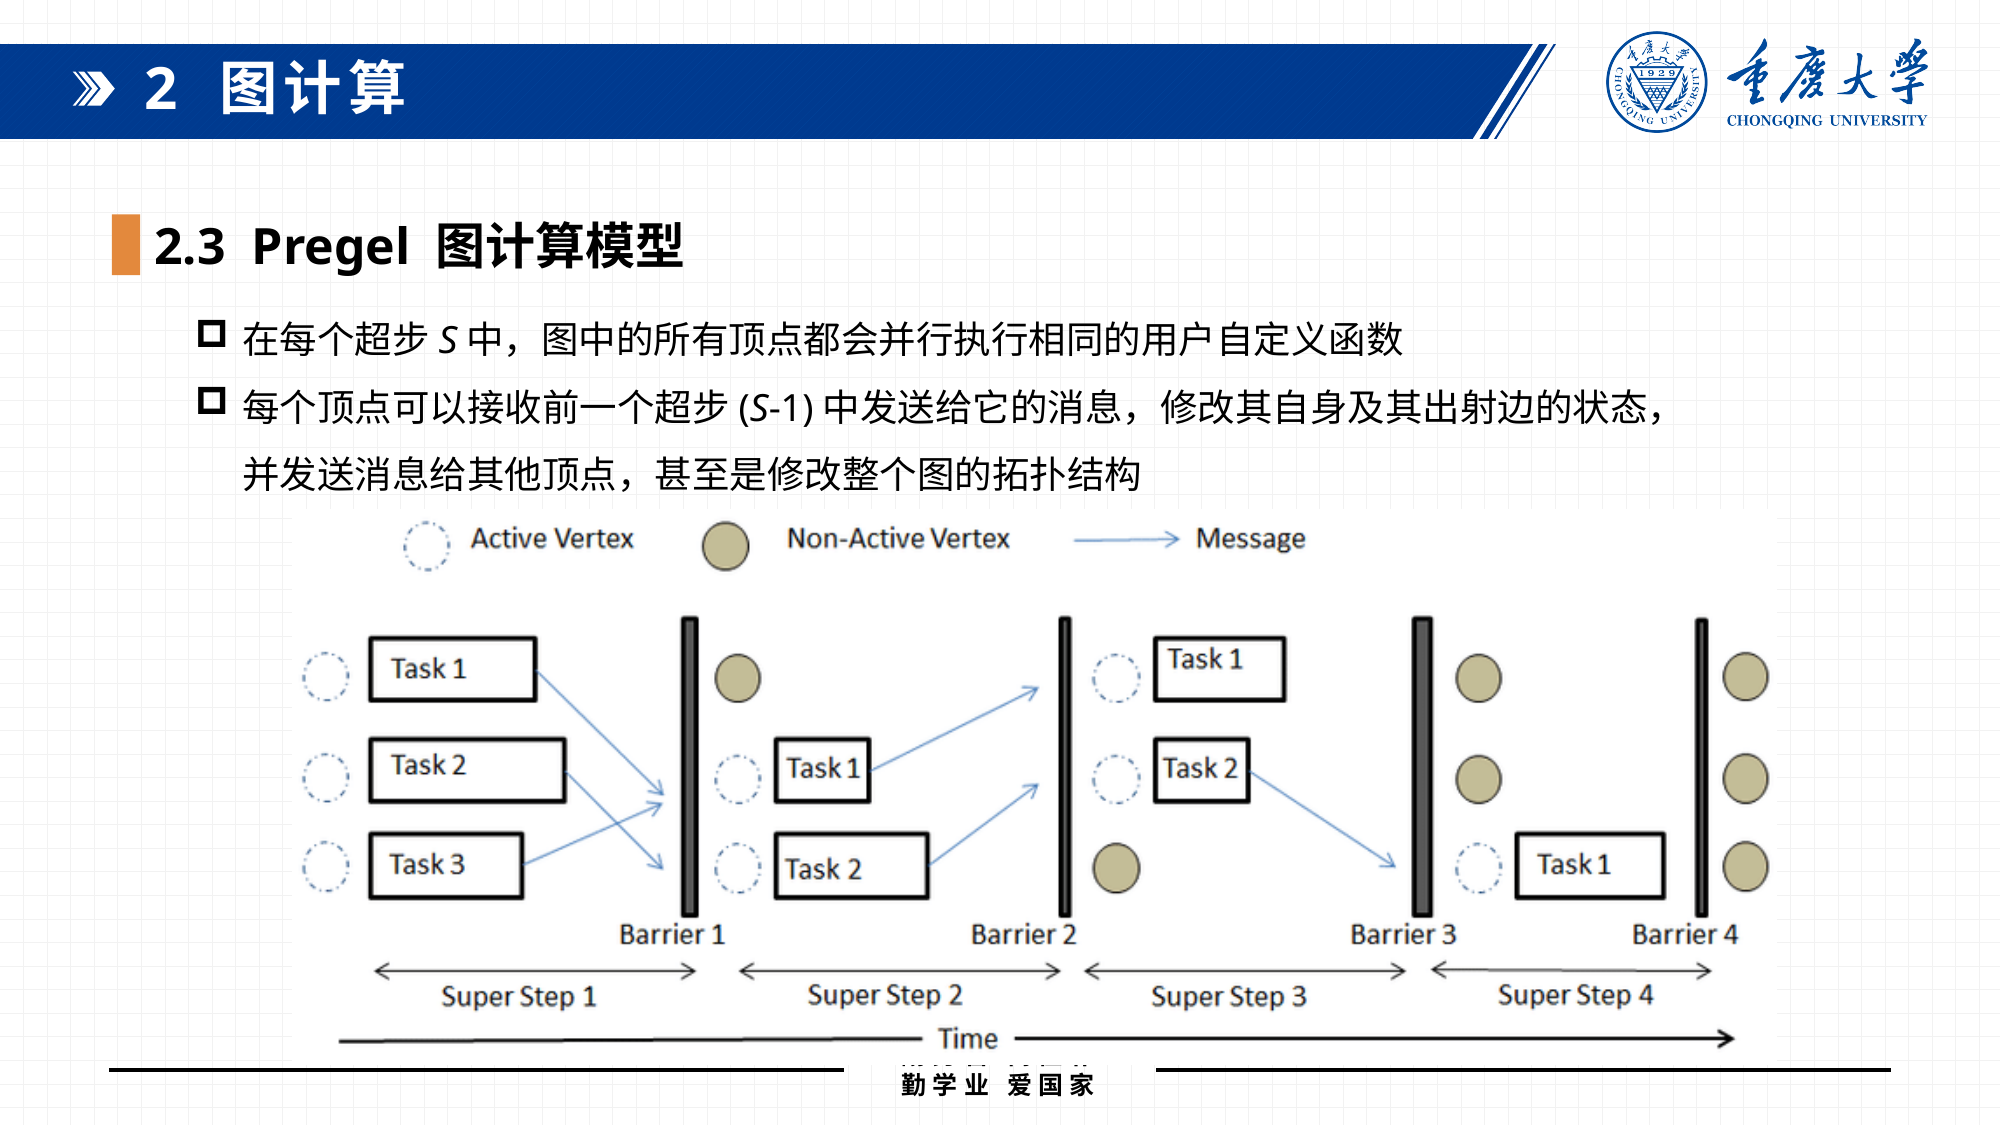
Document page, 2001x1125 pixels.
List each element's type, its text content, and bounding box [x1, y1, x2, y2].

picture [292, 509, 1777, 1065]
list 2 图计算 [108, 51, 1356, 136]
text_box 在每个超步S中，图中的所有顶点都会并行执行相同的用户自定义函数 每个顶点可以接收前一个超步(S-1)中发送给它的消息，修改其自身及其出射边的状态，并发送消息给其他顶点，甚至是修改整个图的拓扑结构 [180, 286, 1689, 504]
list 2.3 Pregel 图计算模型 [139, 213, 1891, 275]
picture [1606, 31, 1928, 133]
